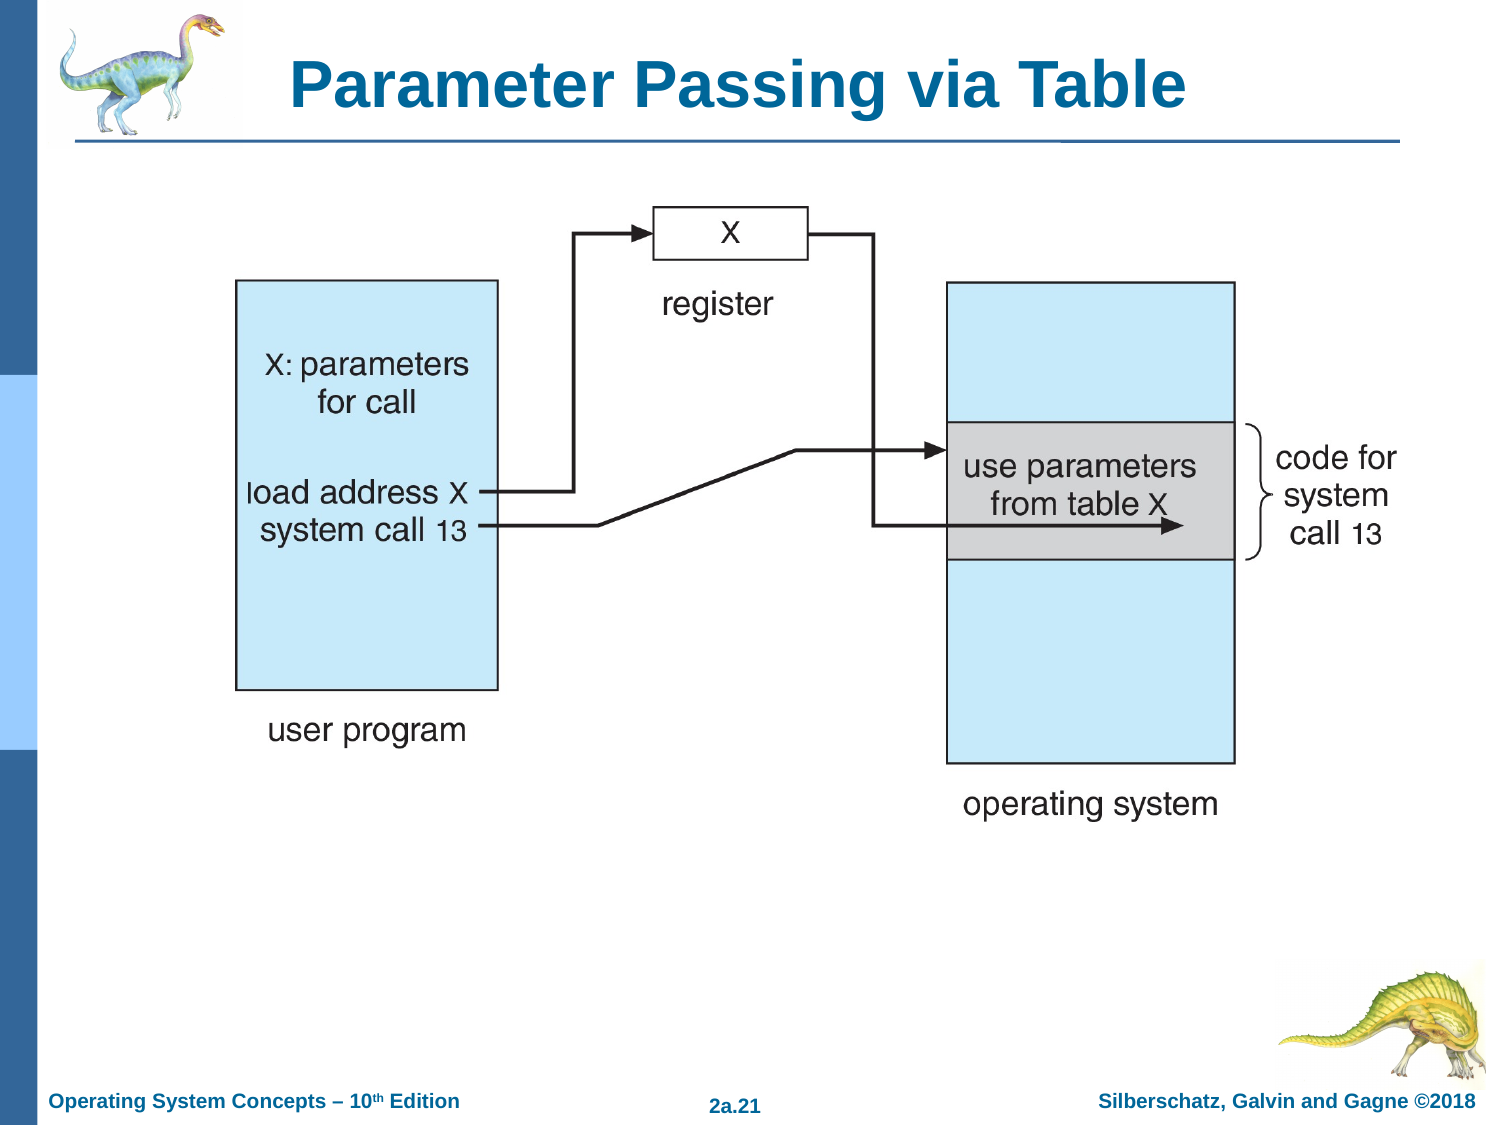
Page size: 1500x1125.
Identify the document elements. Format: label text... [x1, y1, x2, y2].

picture [235, 206, 1406, 822]
picture [1275, 959, 1486, 1090]
title Parameter Passing via Table [75, 34, 1403, 129]
picture [46, 0, 243, 149]
